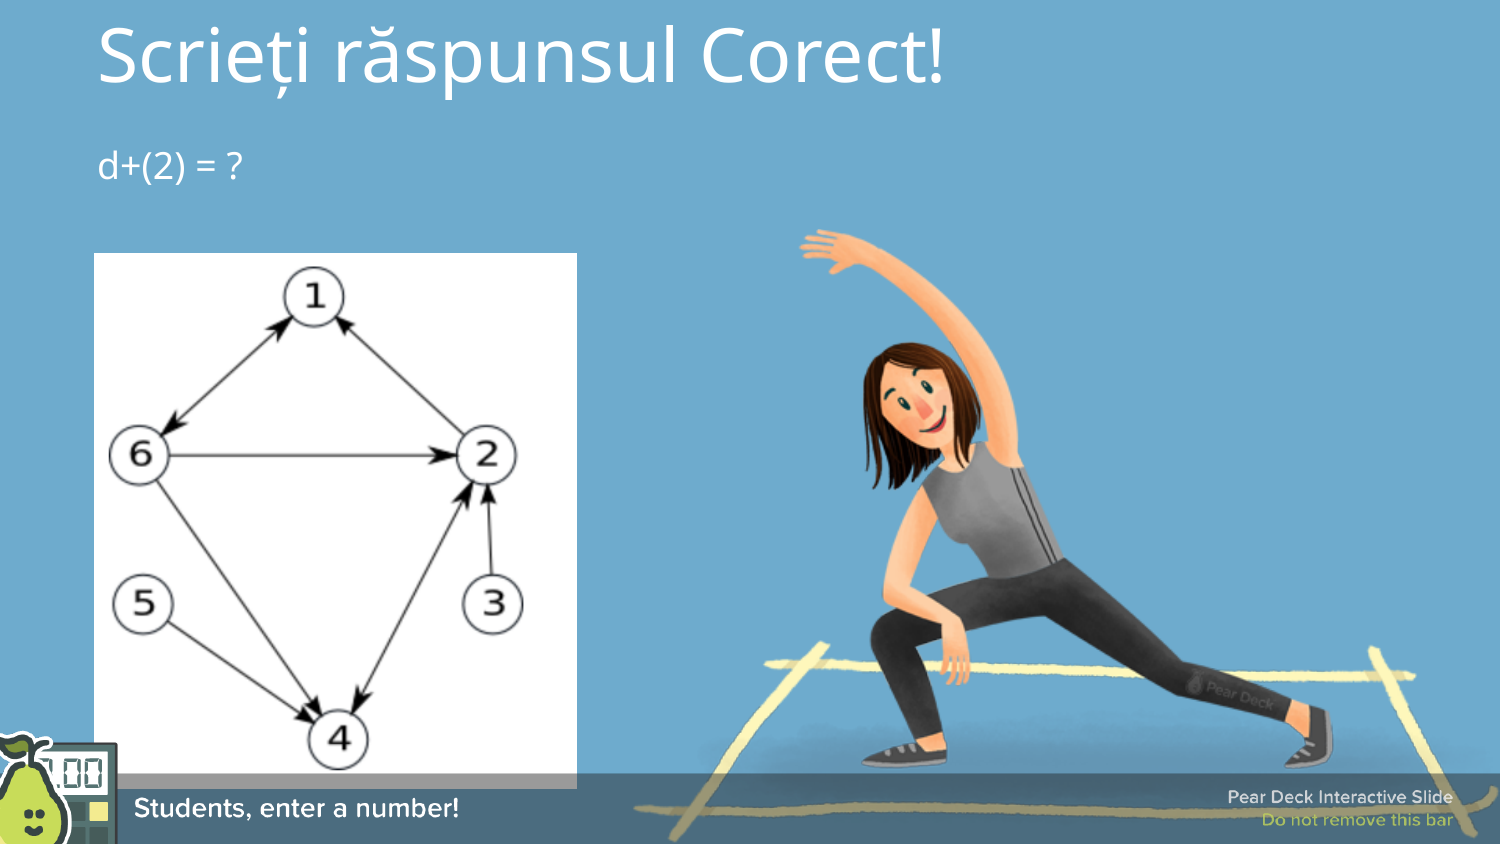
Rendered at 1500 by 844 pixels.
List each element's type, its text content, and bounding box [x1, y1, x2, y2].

picture [0, 229, 1500, 844]
text_box Scrieți răspunsul Corect! d+(2) = ? [82, 30, 1030, 254]
